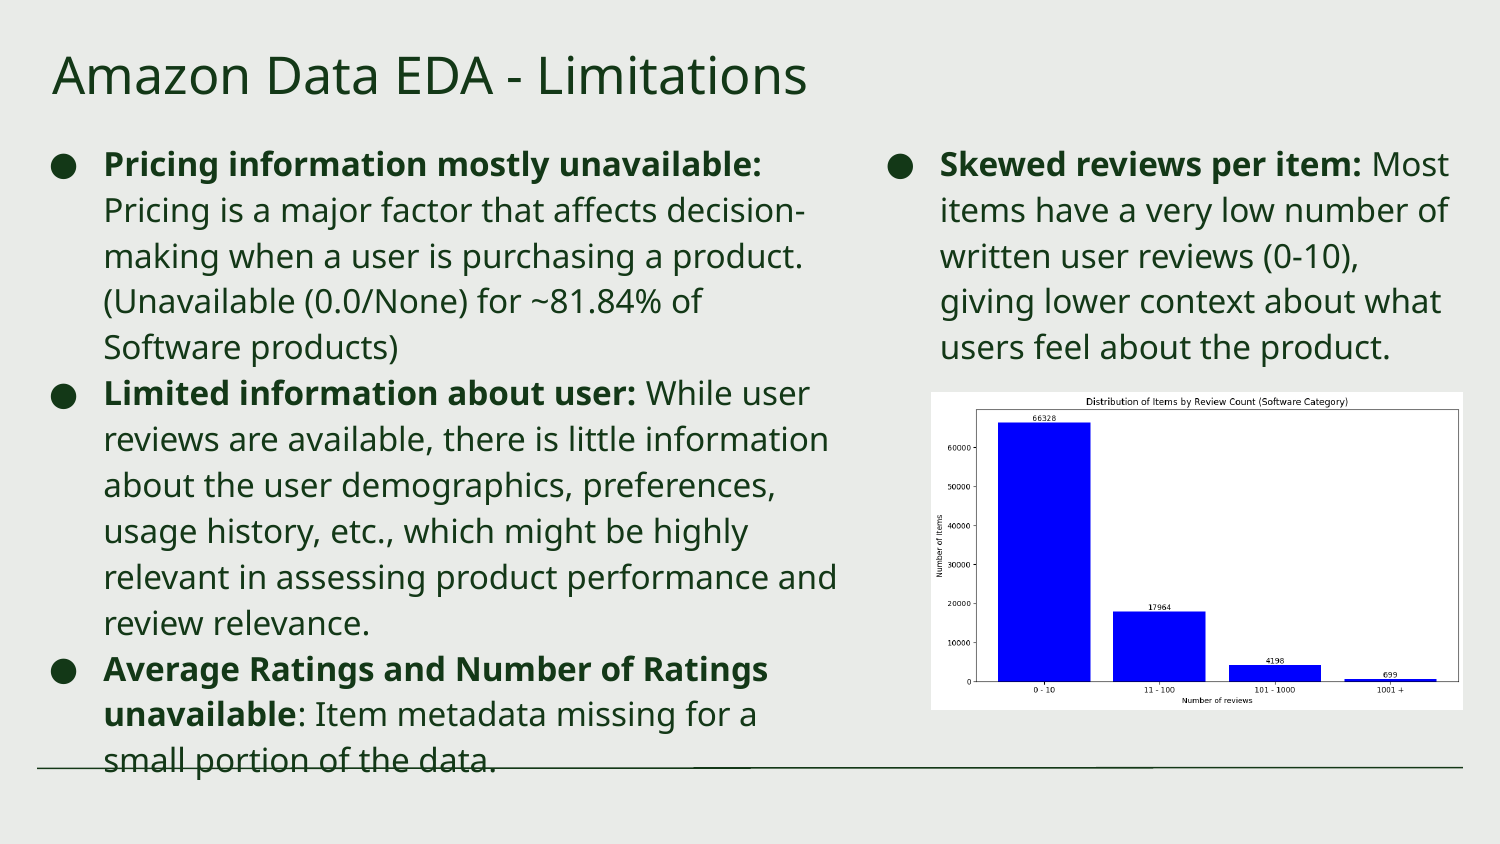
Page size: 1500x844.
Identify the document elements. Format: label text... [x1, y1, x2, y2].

subtitle Skewed reviews per item: Most items have a very low number of written user reviews (0-10), giving lower context about what users feel about the product. [849, 122, 1475, 417]
title Amazon Data EDA - Limitations [37, 26, 1463, 107]
picture [931, 392, 1463, 710]
subtitle Pricing information mostly unavailable: Pricing is a major factor that affects decision-making when a user is purchasing a product. (Unavailable (0.0/None) for ~81.84% of Software products) Limited information about user: While user reviews are available, there is little information about the user demographics, preferences, usage history, etc., which might be highly relevant in assessing product performance and review relevance. Average Ratings and Number of Ratings unavailable: Item metadata missing for a small portion of the data. [13, 122, 858, 749]
